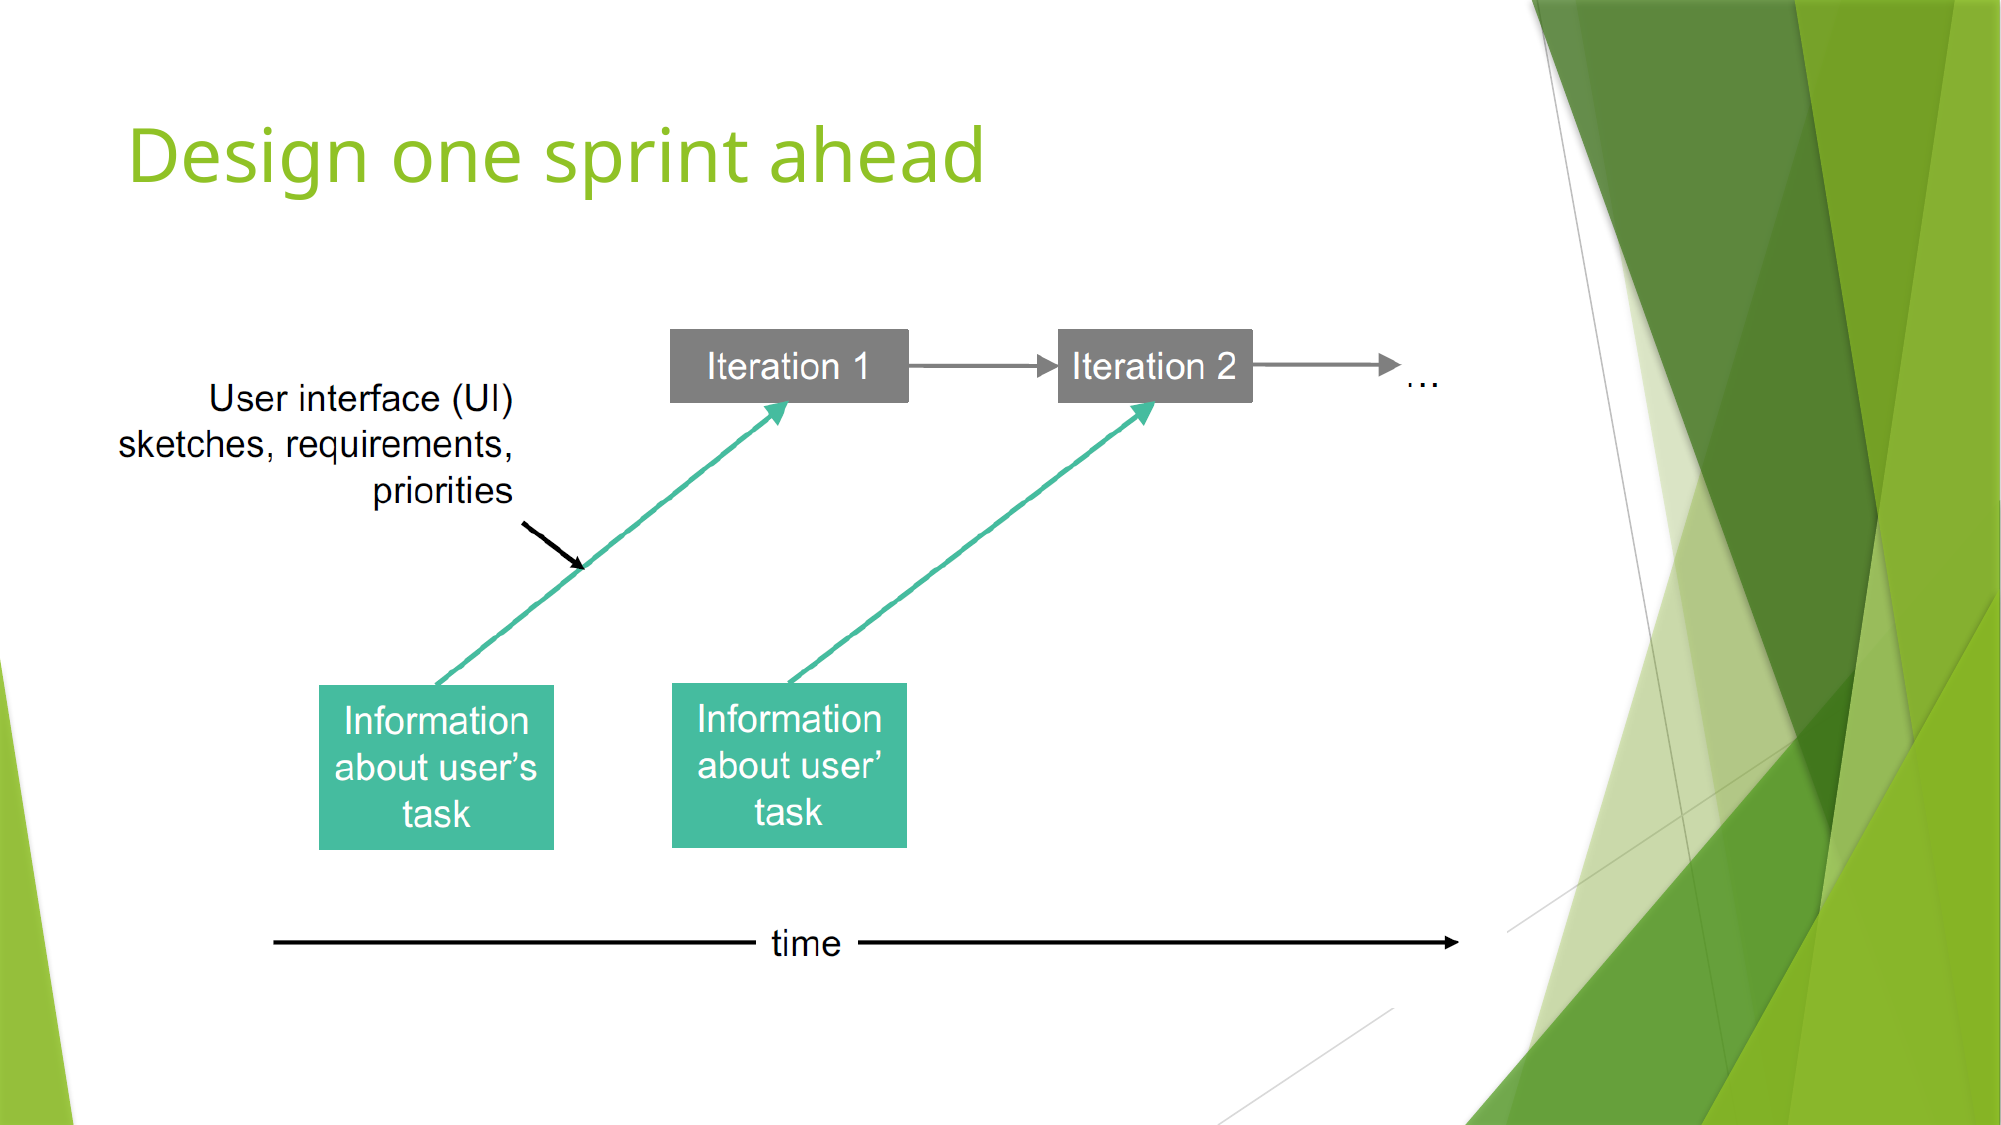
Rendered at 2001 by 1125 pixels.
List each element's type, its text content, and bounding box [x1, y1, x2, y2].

title Design one sprint ahead [111, 99, 1522, 317]
picture [79, 263, 1507, 1009]
